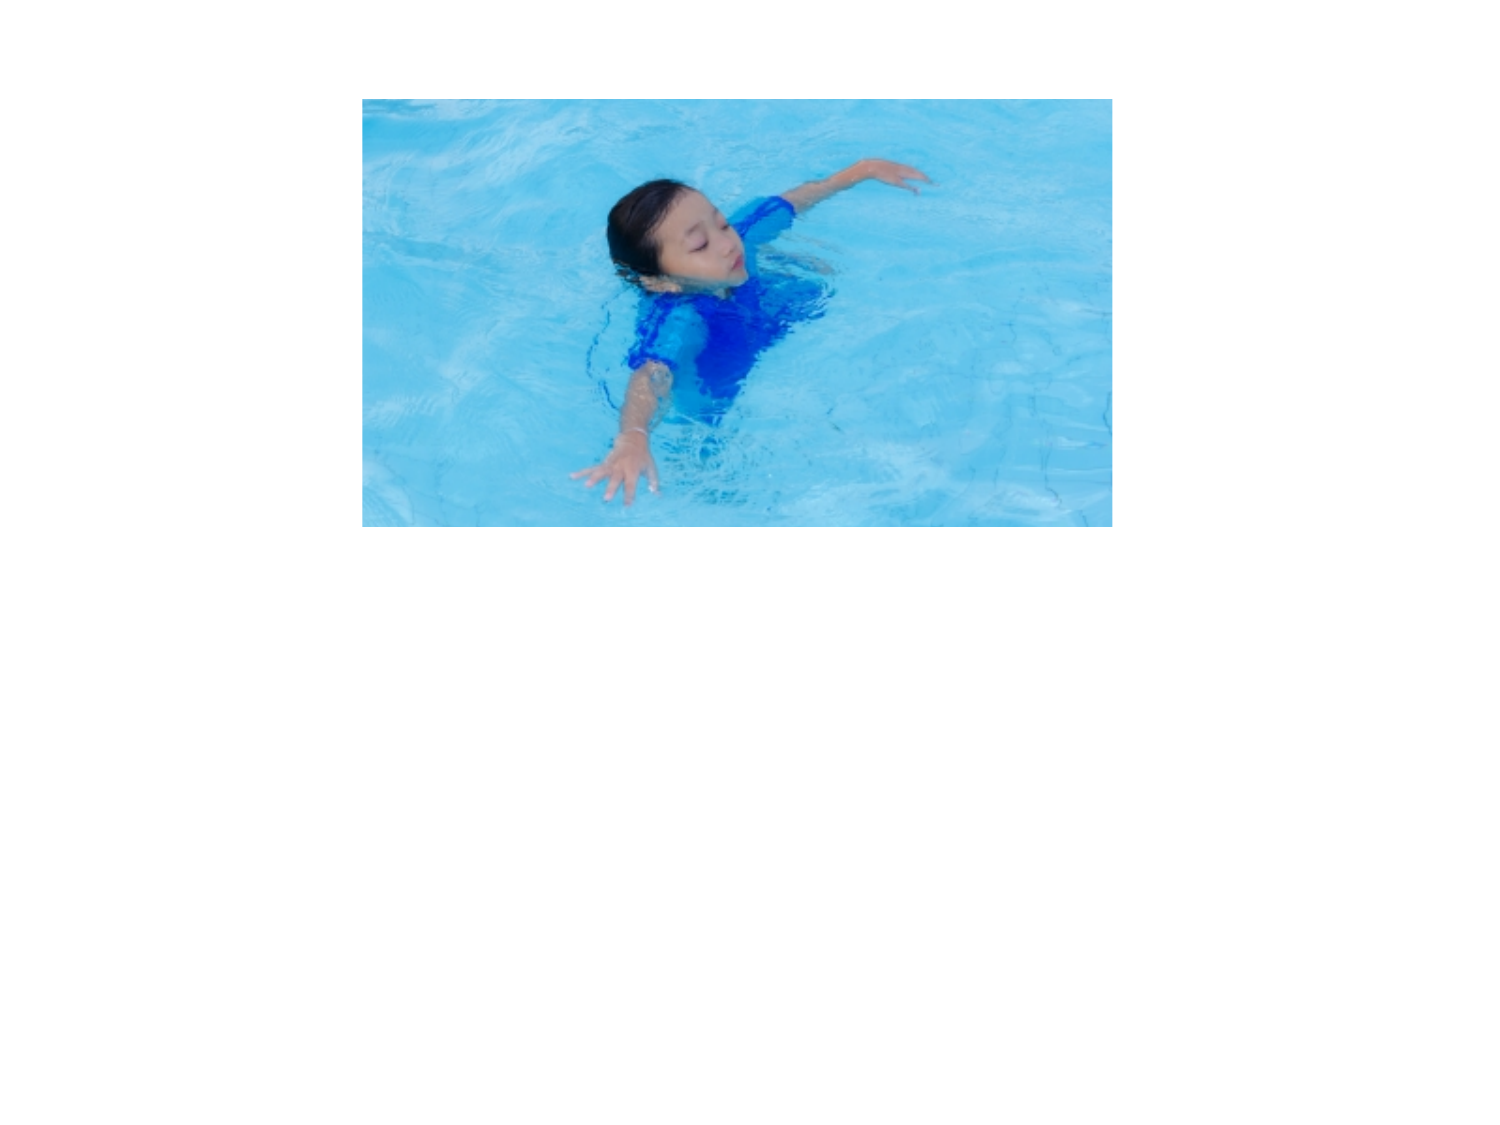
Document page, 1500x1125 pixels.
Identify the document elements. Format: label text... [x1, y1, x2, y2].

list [362, 99, 1113, 527]
title Self & Community [75, 45, 1425, 233]
